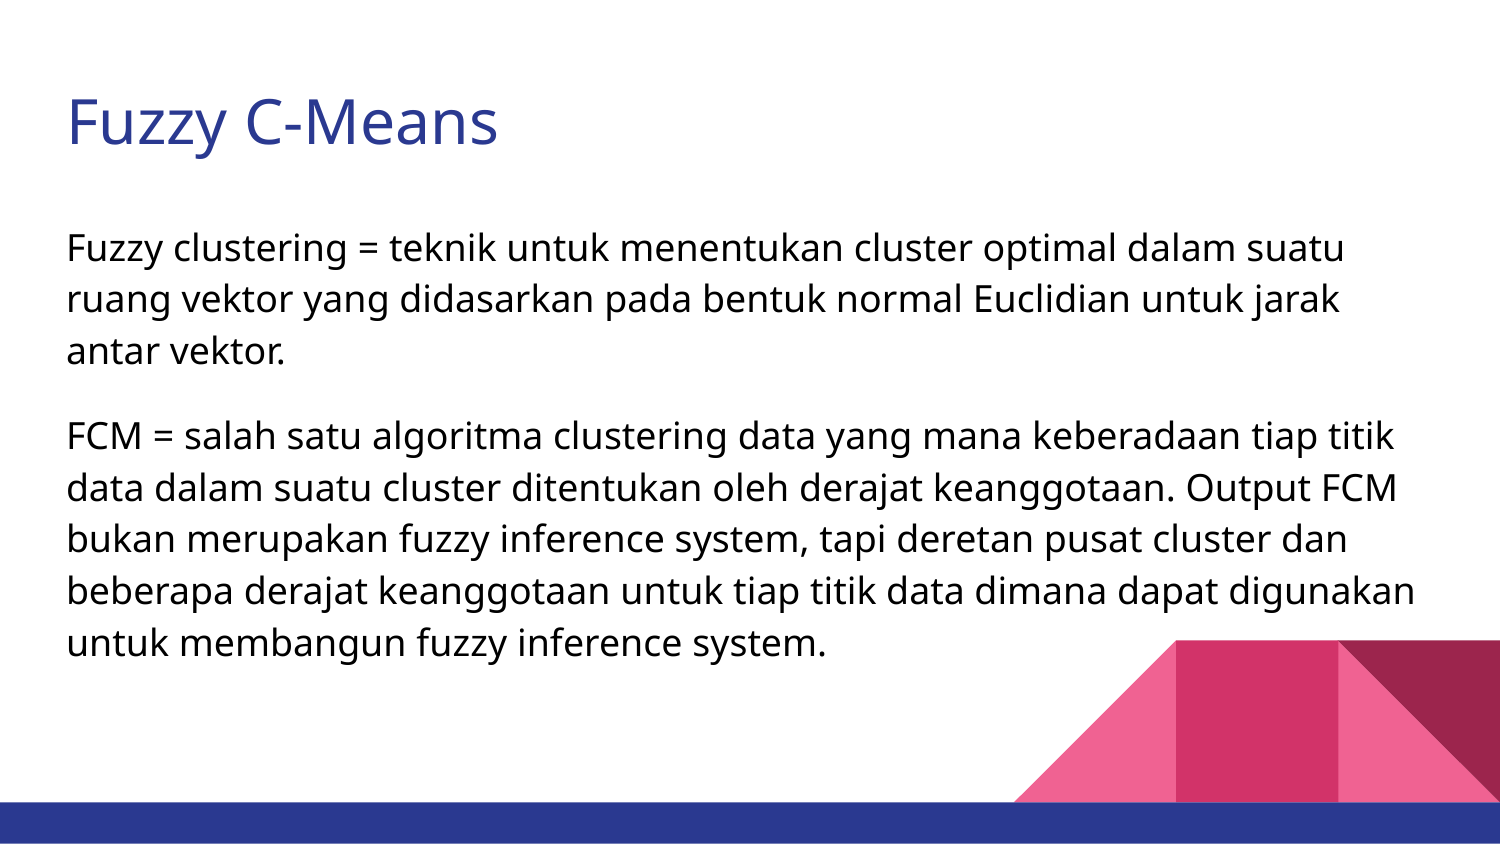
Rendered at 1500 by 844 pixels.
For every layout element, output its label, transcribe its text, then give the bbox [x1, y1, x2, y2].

title Fuzzy C-Means [51, 67, 1449, 167]
list Fuzzy clustering = teknik untuk menentukan cluster optimal dalam suatu ruang vektor yang didasarkan pada bentuk normal Euclidian untuk jarak antar vektor. FCM = salah satu algoritma clustering data yang mana keberadaan tiap titik data dalam suatu cluster ditentukan oleh derajat keanggotaan. Output FCM bukan merupakan fuzzy inference system, tapi deretan pusat cluster dan beberapa derajat keanggotaan untuk tiap titik data dimana dapat digunakan untuk membangun fuzzy inference system. [51, 201, 1449, 750]
